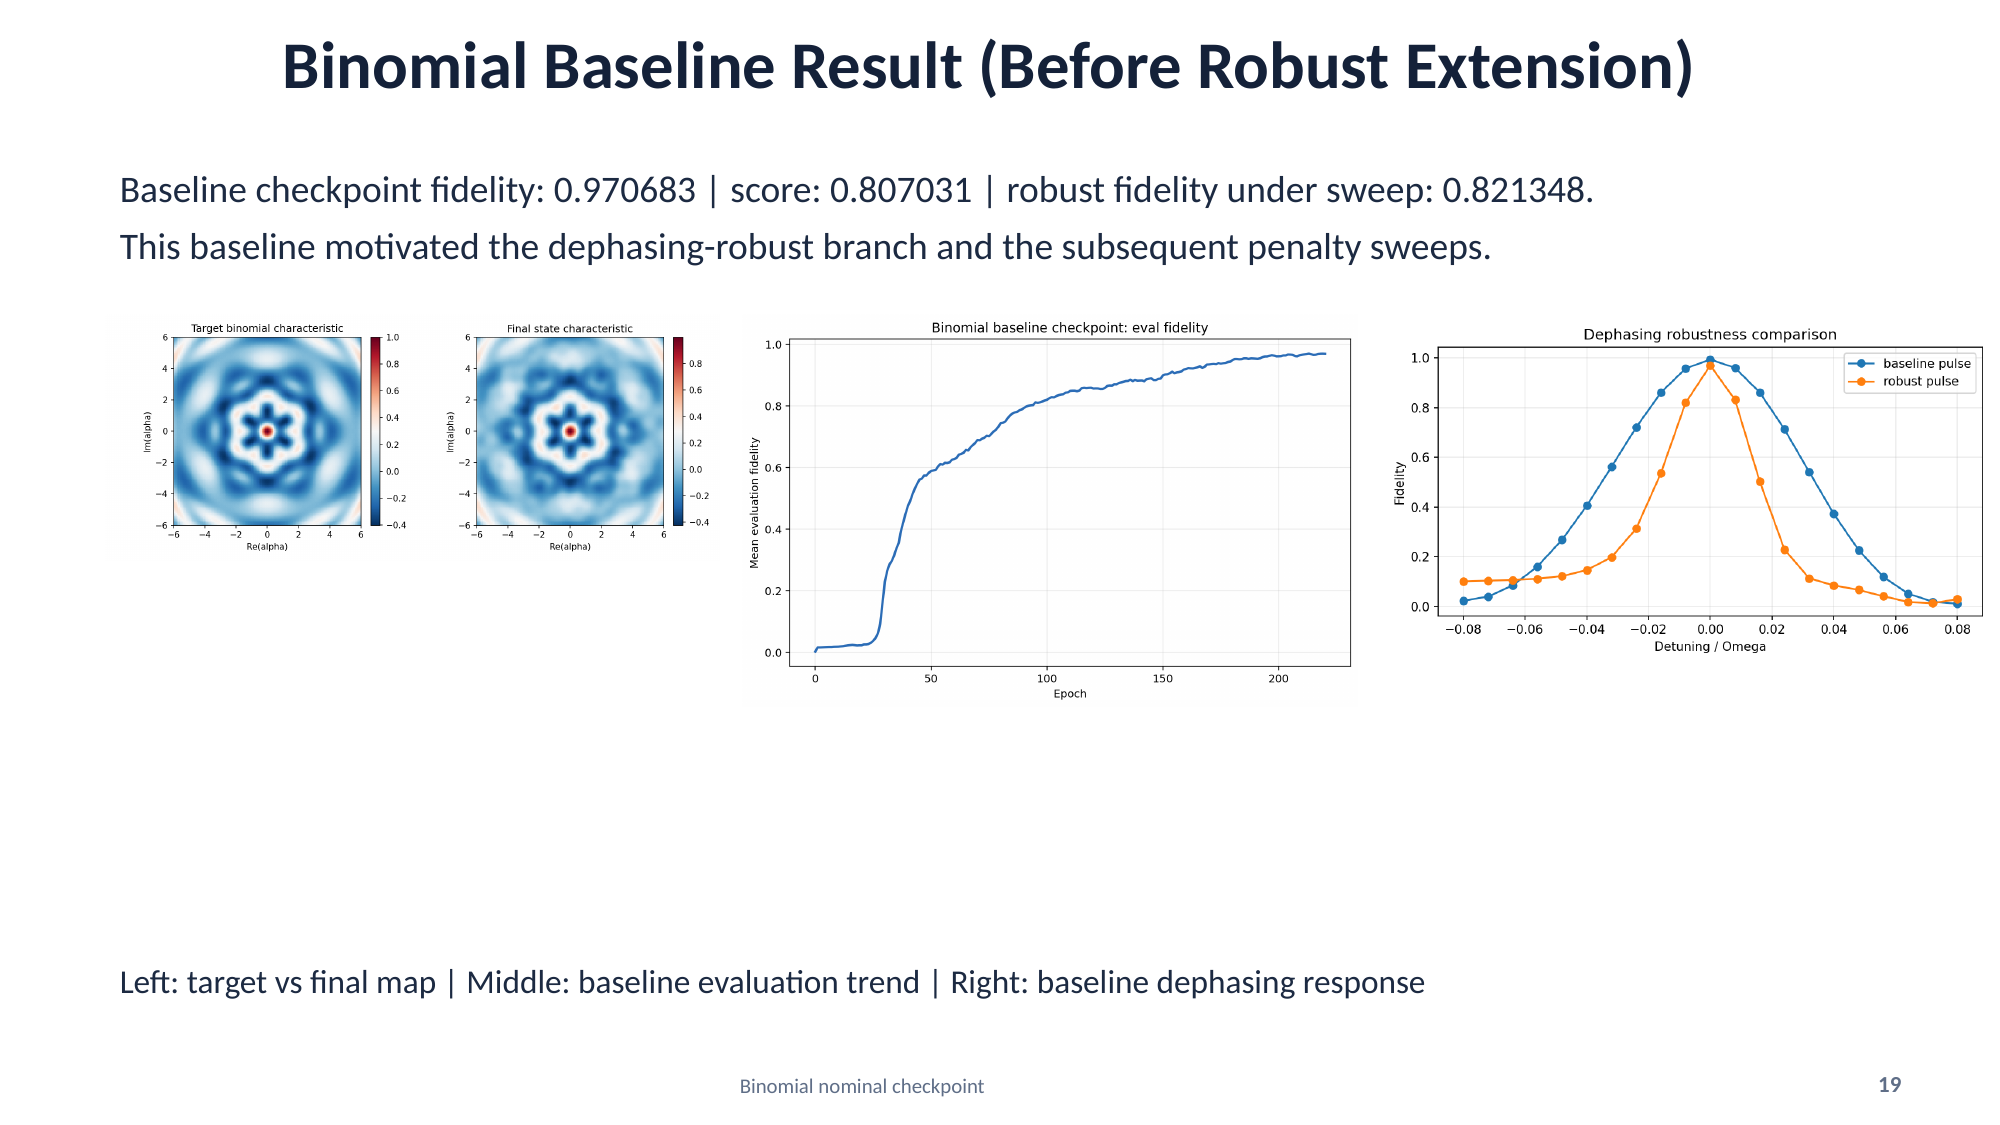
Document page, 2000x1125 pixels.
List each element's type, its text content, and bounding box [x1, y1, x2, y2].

text_box Binomial nominal checkpoint [724, 1065, 1000, 1105]
picture [742, 314, 1358, 707]
text_box Baseline checkpoint fidelity: 0.970683 | score: 0.807031 | robust fidelity under sweep: 0.821348. This baseline motivated the dephasing-robust branch and the subsequent penalty sweeps. [104, 157, 1905, 275]
text_box Left: target vs final map | Middle: baseline evaluation trend | Right: baseline dephasing response [104, 952, 1905, 1008]
text_box 19 [1863, 1061, 1917, 1105]
picture [104, 314, 721, 562]
picture [1379, 314, 1996, 667]
text_box Binomial Baseline Result (Before Robust Extension) [268, 14, 1712, 110]
